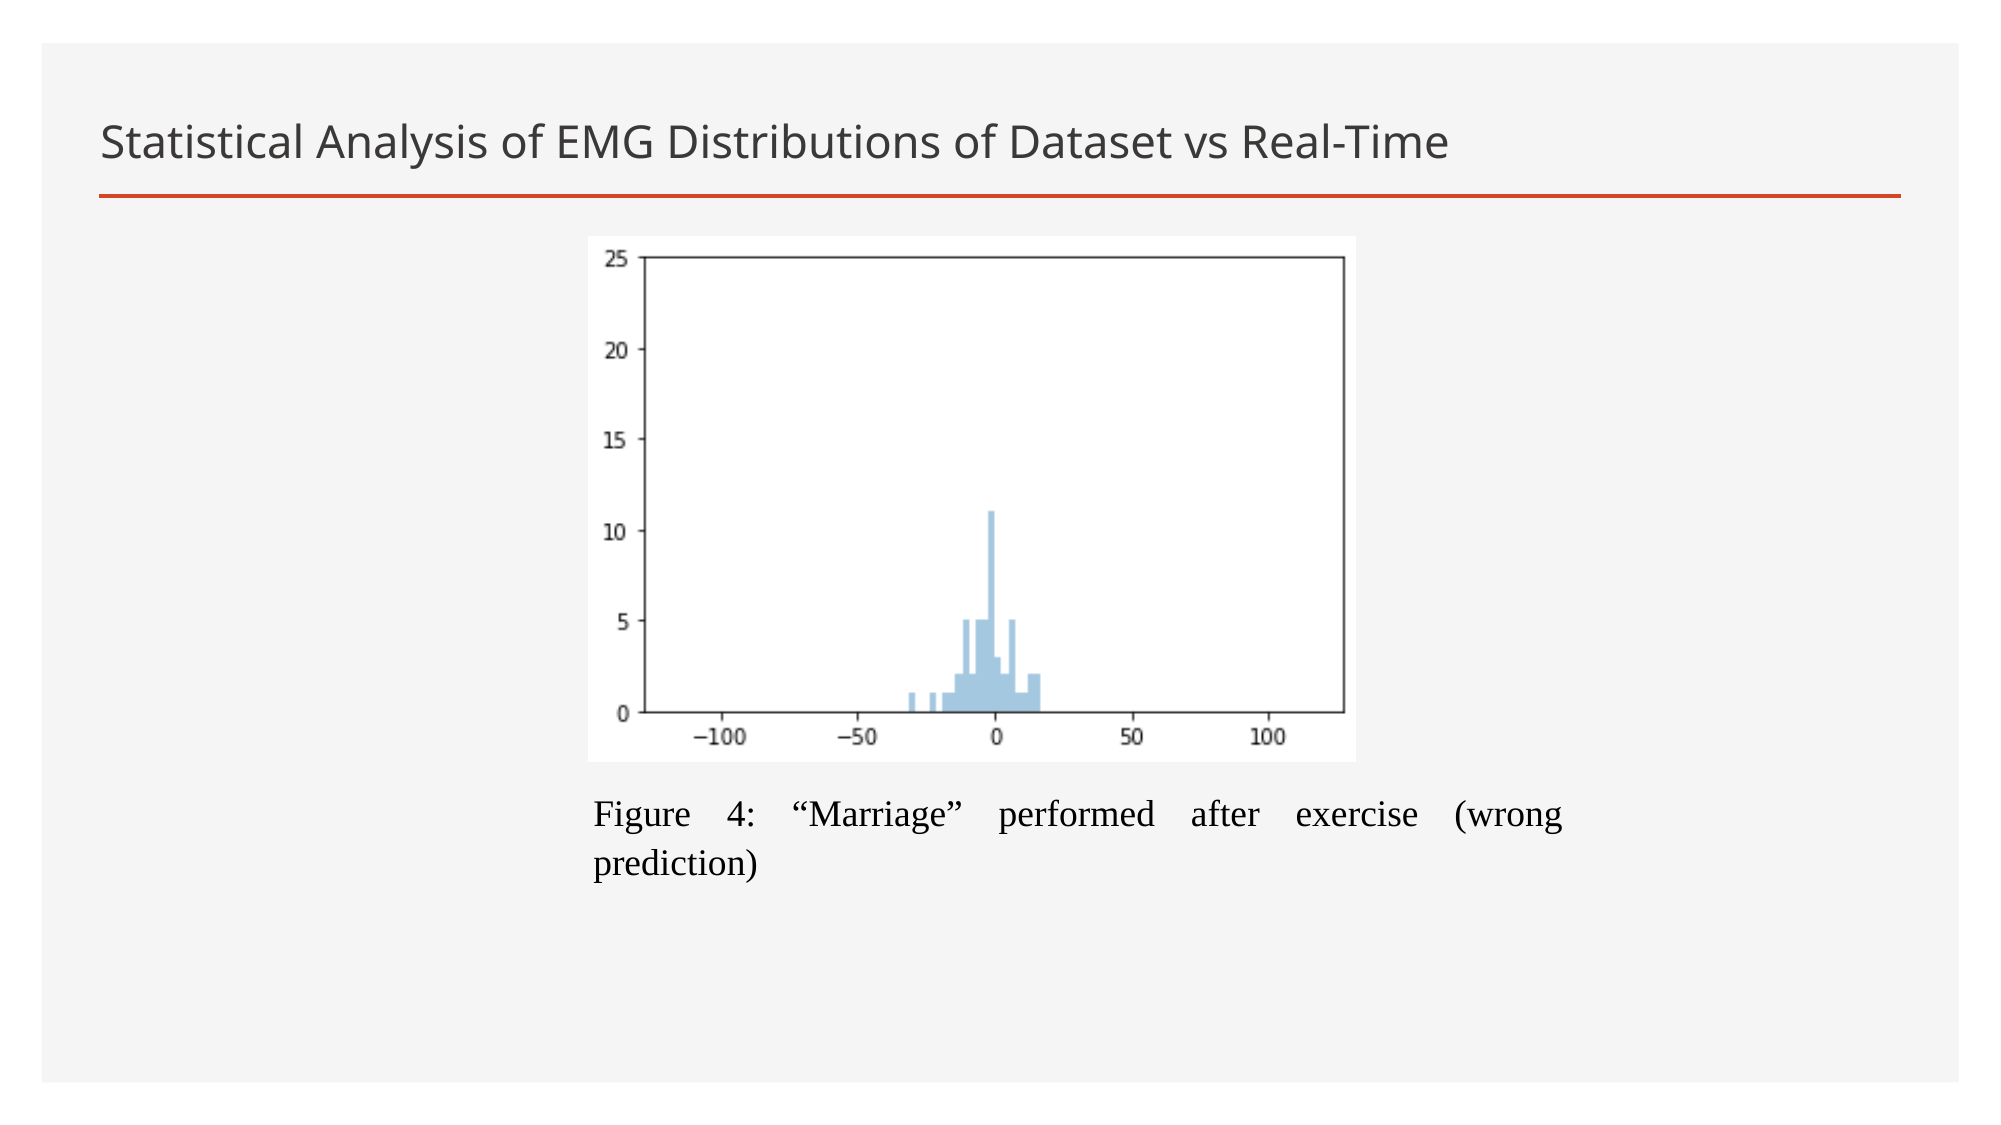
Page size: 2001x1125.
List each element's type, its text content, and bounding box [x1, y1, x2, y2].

text_box Figure 4: “Marriage” performed after exercise (wrong prediction) [578, 778, 1579, 890]
picture [588, 236, 1356, 763]
title Statistical Analysis of EMG Distributions of Dataset vs Real-Time [85, 73, 1599, 175]
